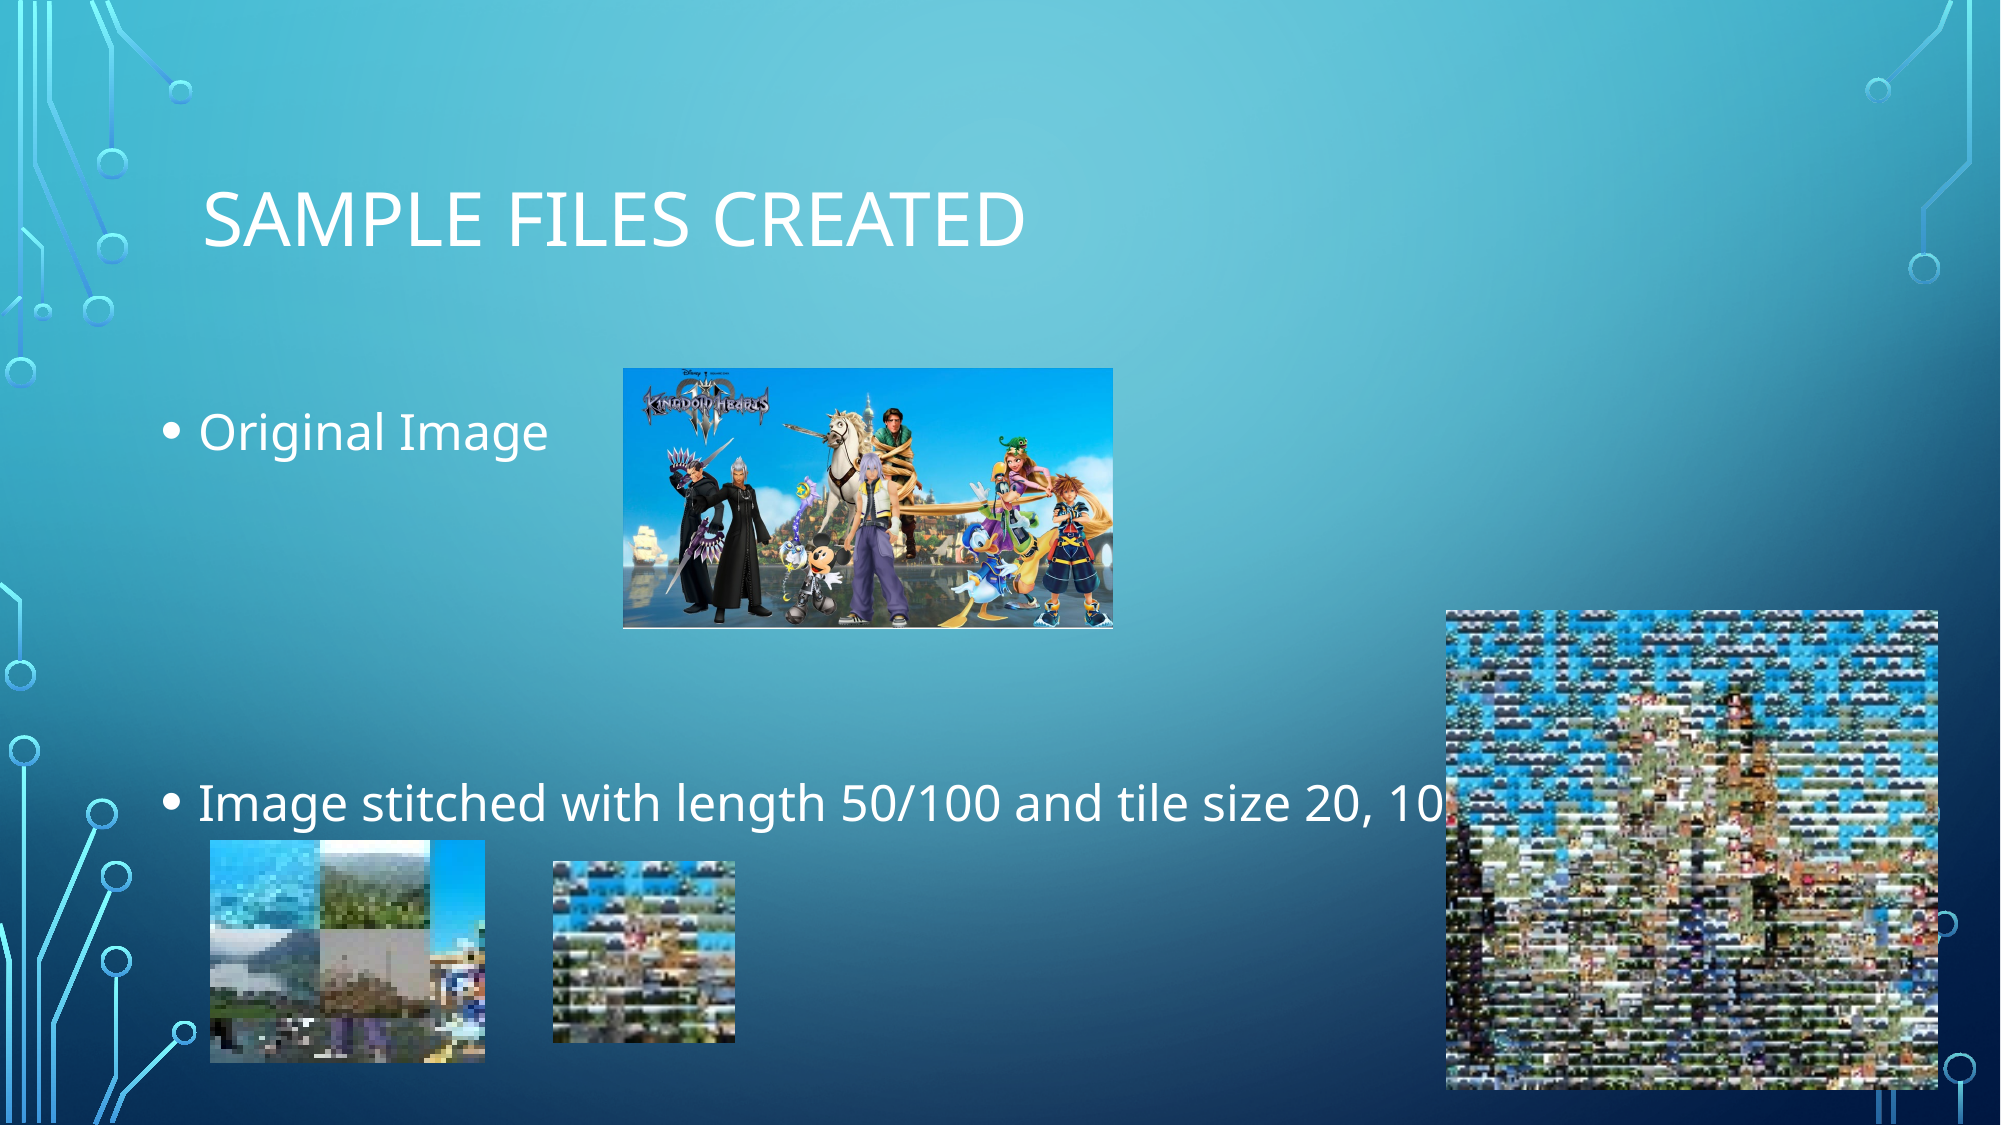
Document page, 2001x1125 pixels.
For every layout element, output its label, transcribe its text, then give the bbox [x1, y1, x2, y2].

picture [209, 840, 485, 1064]
list Original Image Image stitched with length 50/100 and tile size 20, 10 and 5 [145, 380, 1813, 1089]
picture [553, 861, 736, 1043]
title Sample files created [187, 101, 1813, 344]
picture [623, 394, 1113, 629]
picture [623, 368, 854, 444]
picture [1446, 609, 1938, 1091]
